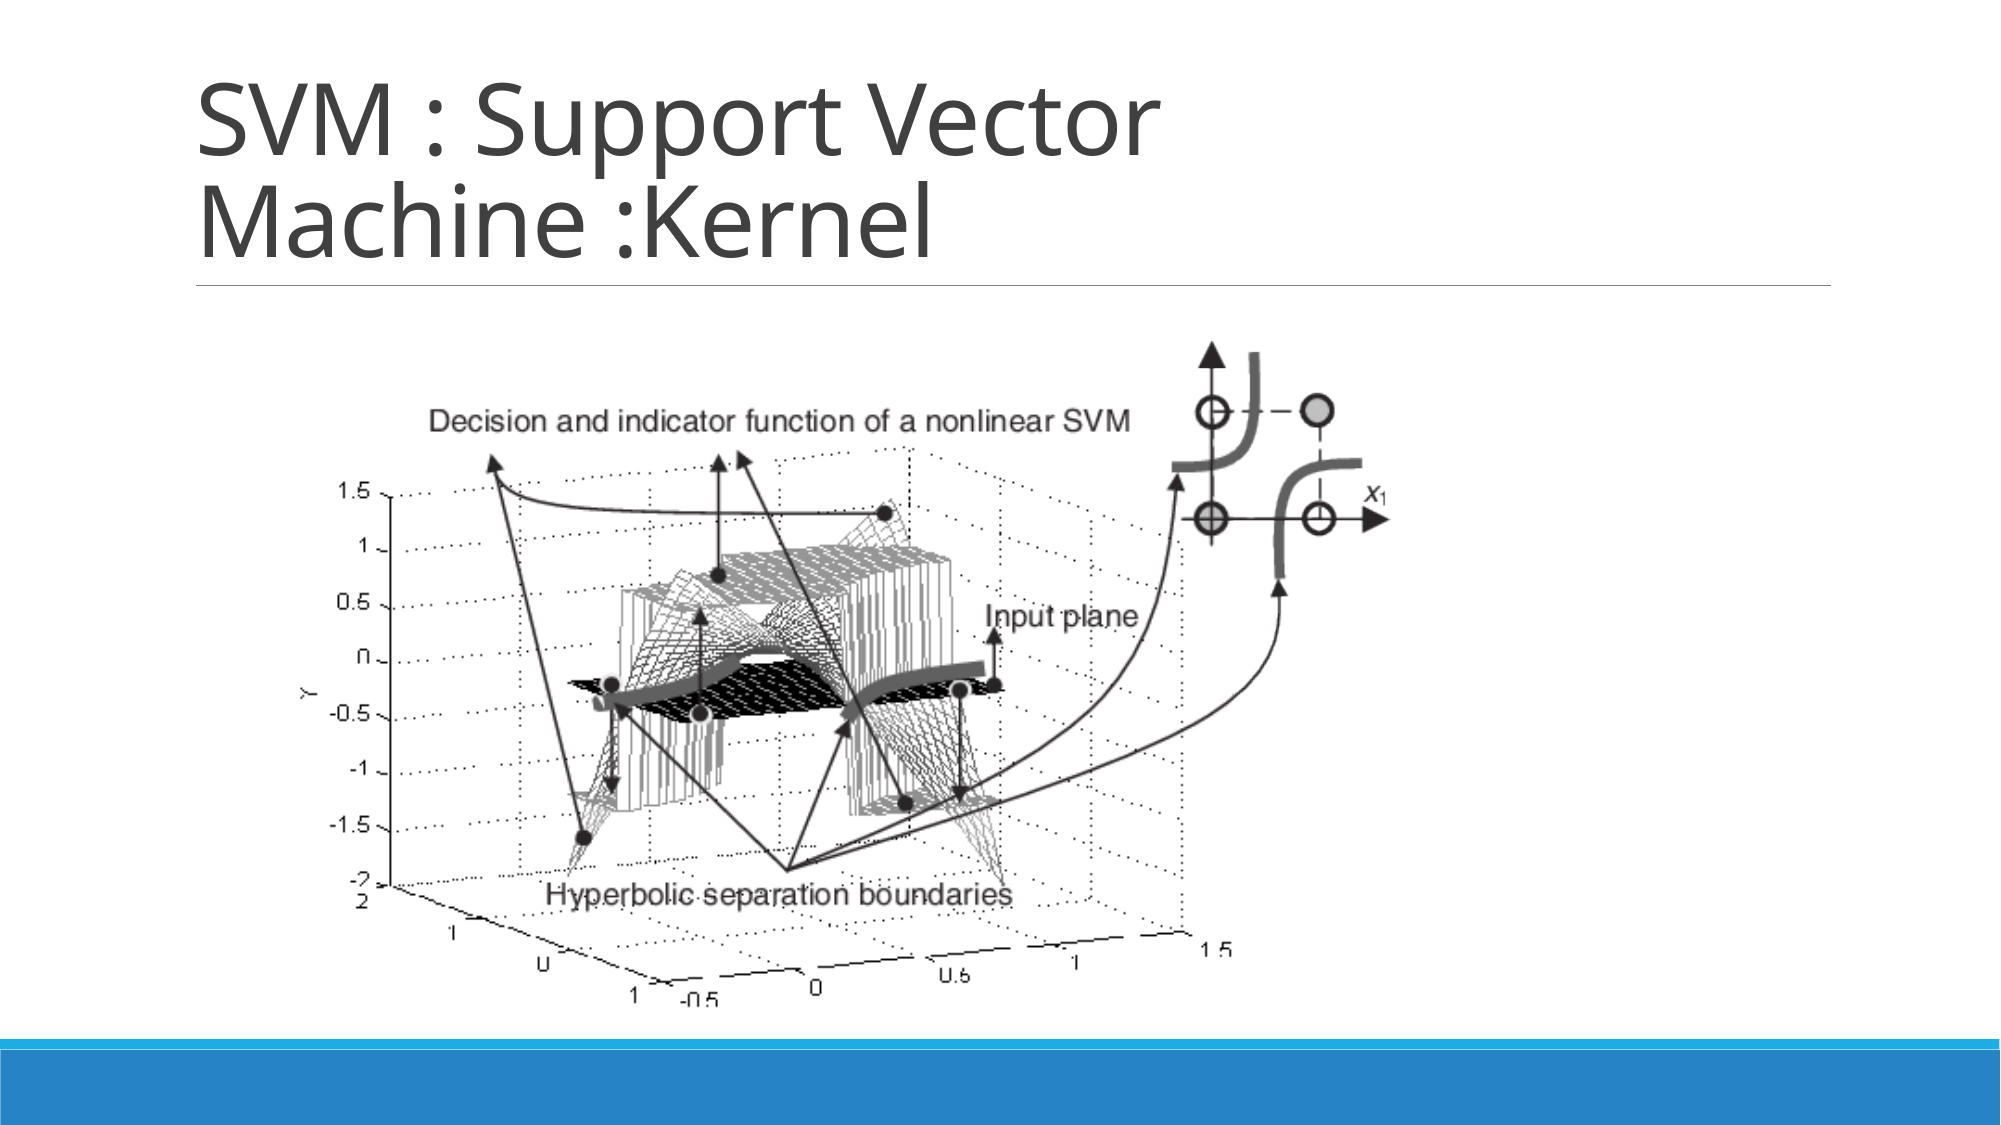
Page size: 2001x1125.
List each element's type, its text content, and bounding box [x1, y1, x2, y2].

picture [298, 341, 1391, 1012]
title SVM : Support Vector Machine :Kernel [180, 47, 1830, 285]
